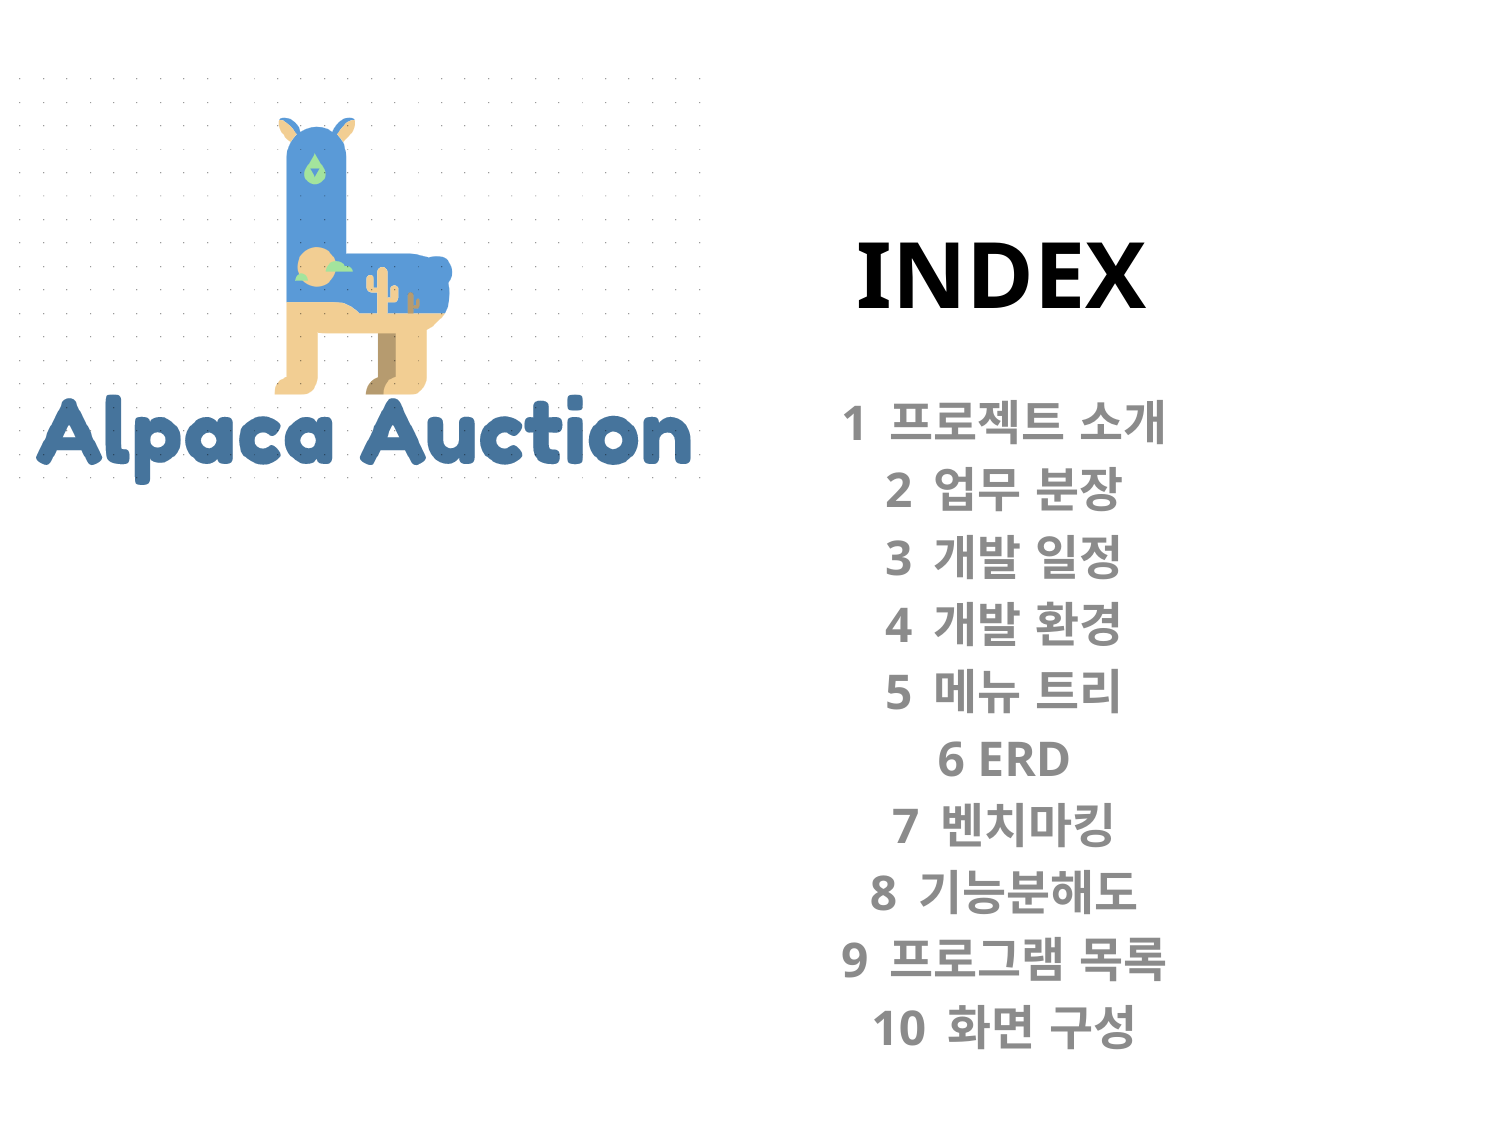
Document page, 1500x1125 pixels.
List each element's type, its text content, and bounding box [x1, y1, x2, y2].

title INDEX [809, 189, 1195, 355]
subtitle 1 프로젝트 소개 2 업무 분장 3 개발 일정 4 개발 환경 5 메뉴 트리 6 ERD 7 벤치마킹 8 기능분해도 9 프로그램 목록 10 화면 구성 [715, 385, 1294, 1071]
picture [17, 57, 717, 487]
